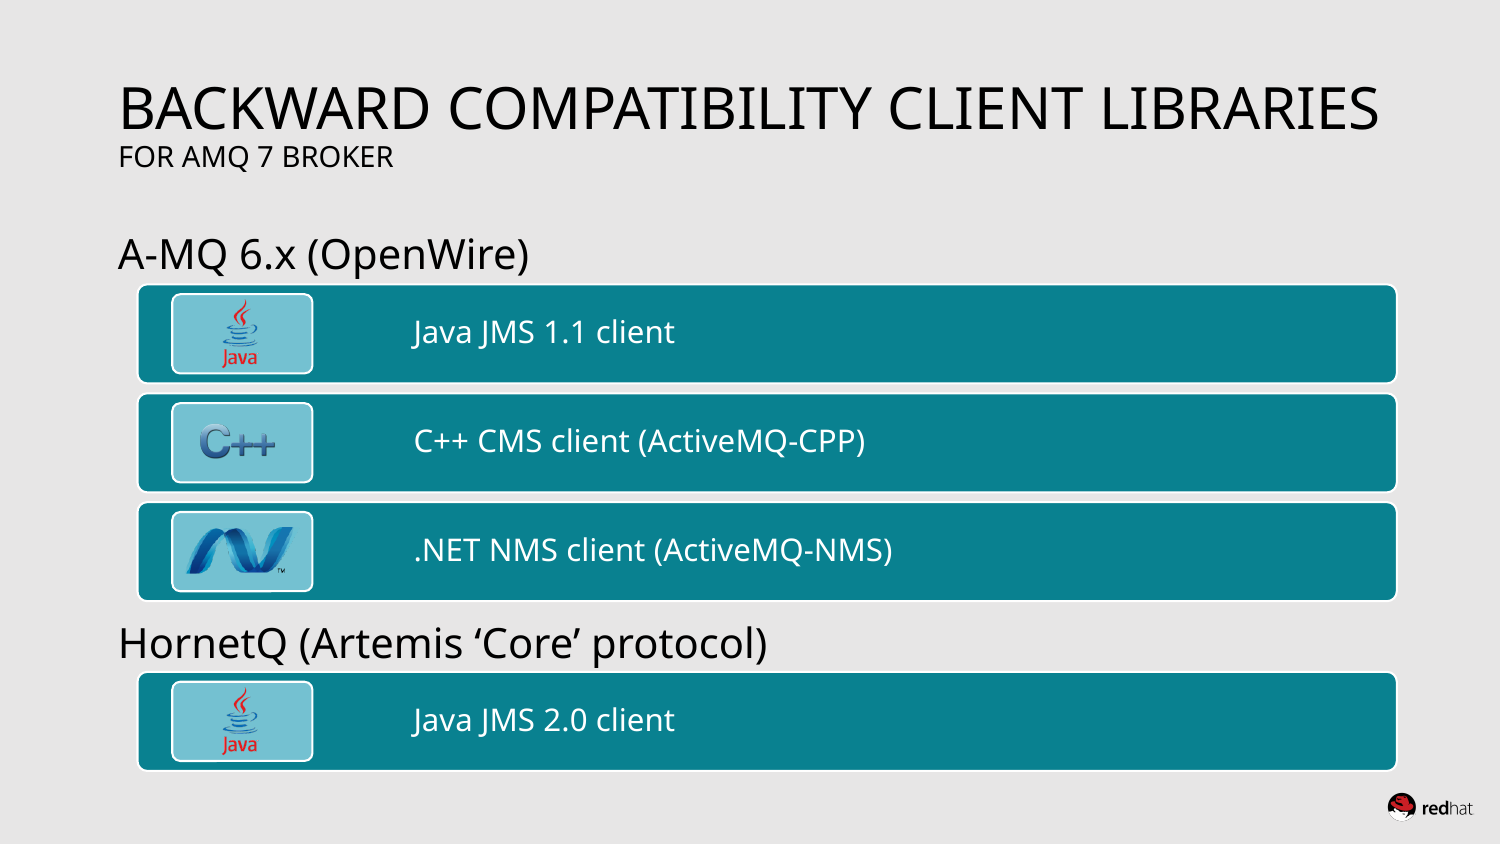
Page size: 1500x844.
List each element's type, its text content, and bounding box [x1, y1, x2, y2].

title Backward compatibility client libraries for AMQ 7 Broker [103, 44, 1397, 208]
text_box [171, 680, 314, 763]
picture [199, 293, 280, 374]
text_box [171, 402, 314, 484]
picture [1387, 792, 1475, 822]
text_box HornetQ (Artemis ‘Core’ protocol) [103, 609, 1397, 675]
text_box A-MQ 6.x (OpenWire) [103, 220, 1397, 286]
picture [192, 412, 283, 473]
text_box [171, 510, 314, 593]
text_box Java JMS 1.1 client [136, 286, 1398, 385]
text_box Java JMS 2.0 client [136, 675, 1398, 772]
text_box .NET NMS client (ActiveMQ-NMS) [136, 501, 1398, 603]
text_box [171, 293, 314, 375]
text_box C++ CMS client (ActiveMQ-CPP) [136, 392, 1398, 494]
picture [199, 681, 280, 761]
picture [184, 527, 300, 581]
